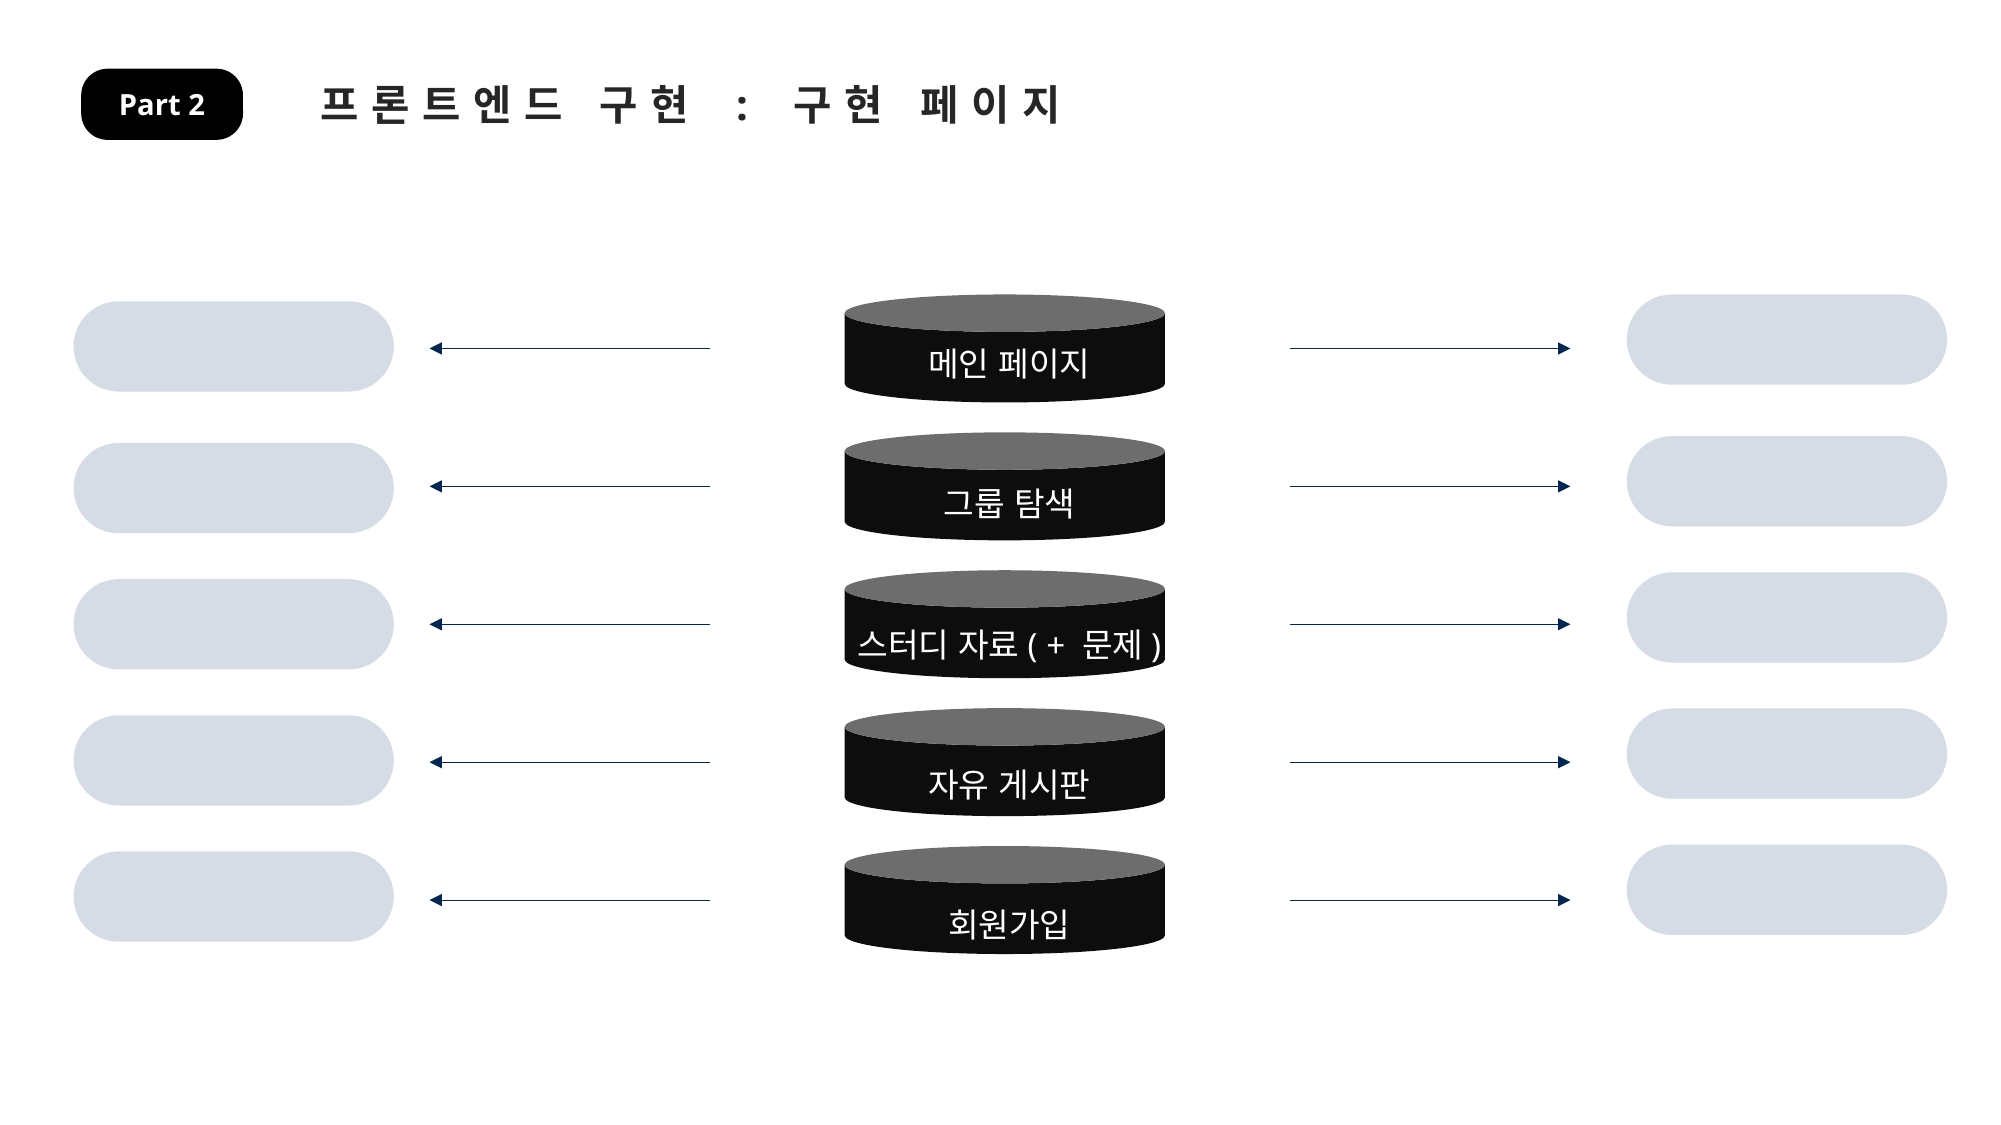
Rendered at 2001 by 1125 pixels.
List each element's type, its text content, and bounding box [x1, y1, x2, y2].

text_box [843, 431, 1167, 542]
text_box [1625, 571, 1949, 664]
text_box [843, 293, 1167, 404]
text_box [72, 714, 395, 807]
text_box [80, 67, 245, 141]
text_box [72, 441, 395, 535]
text_box [72, 578, 395, 671]
text_box Part 2 [104, 79, 221, 129]
text_box [877, 672, 1132, 680]
text_box [1625, 293, 1949, 386]
text_box 회원가입 [933, 896, 1086, 952]
text_box [72, 850, 395, 943]
text_box [1625, 435, 1949, 528]
text_box 스터디 자료( + 문제) [843, 616, 1176, 672]
text_box 자유 게시판 [913, 756, 1106, 812]
text_box [843, 707, 1167, 818]
text_box [843, 844, 1167, 956]
text_box 메인 페이지 [913, 336, 1106, 391]
text_box [72, 300, 395, 393]
text_box [1625, 707, 1949, 800]
text_box 그룹 탐색 [929, 476, 1090, 531]
text_box [843, 569, 1167, 616]
text_box [1625, 843, 1949, 936]
text_box 프론트엔드 구현 : 구현 페이지 [305, 71, 1076, 137]
